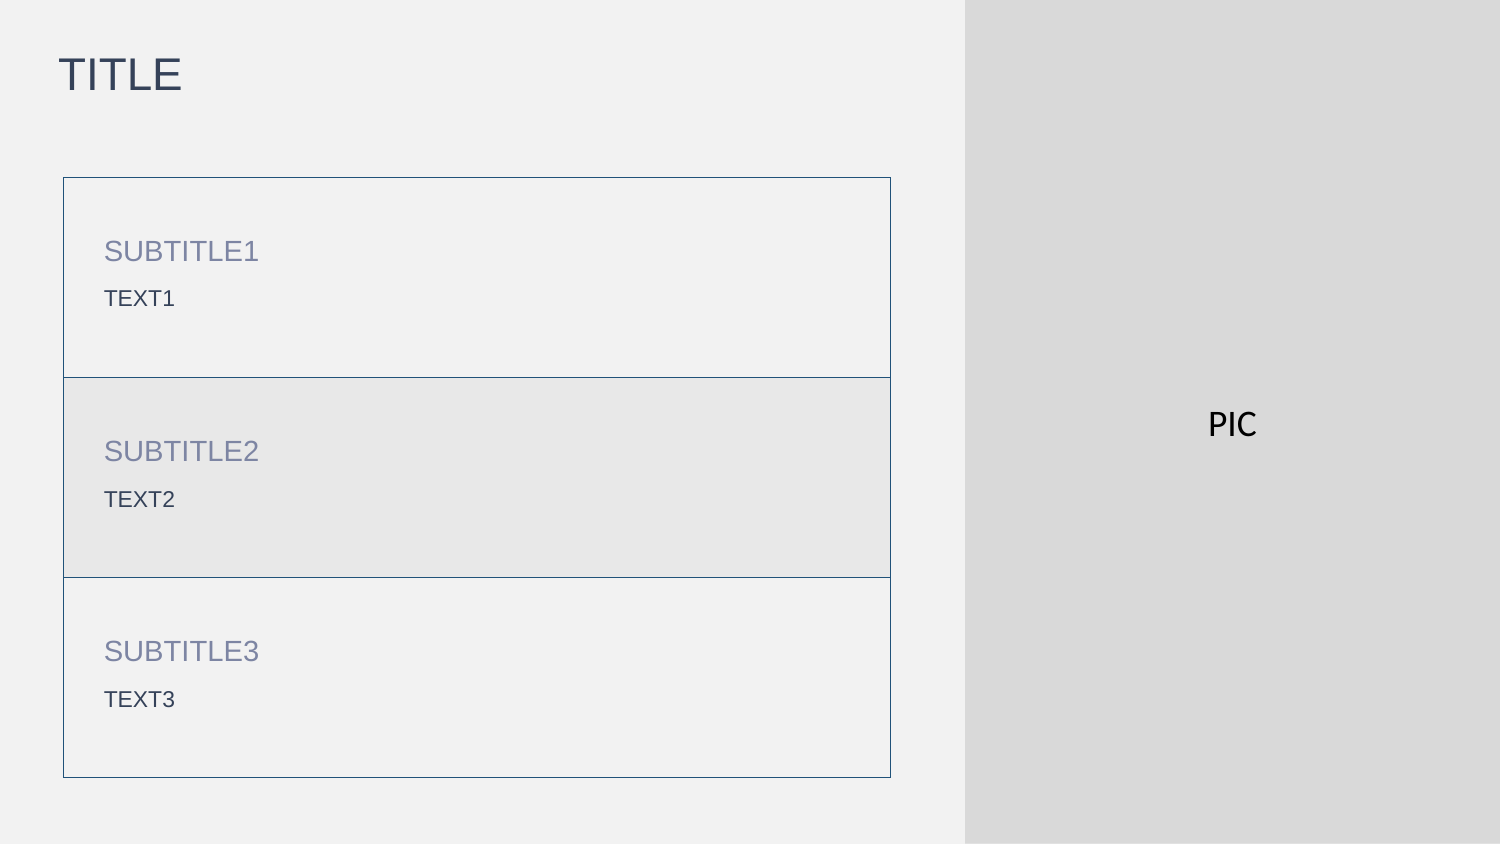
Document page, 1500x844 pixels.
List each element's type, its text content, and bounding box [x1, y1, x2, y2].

text_box PIC [963, 0, 1500, 844]
text_box TEXT2 [89, 476, 864, 562]
text_box [63, 577, 891, 778]
text_box SUBTITLE3 [89, 583, 864, 675]
text_box [63, 377, 891, 577]
text_box TEXT1 [89, 276, 864, 362]
text_box TITLE [43, 37, 906, 150]
text_box TEXT3 [89, 676, 864, 762]
text_box SUBTITLE1 [89, 183, 864, 275]
text_box SUBTITLE2 [89, 383, 864, 475]
text_box [63, 177, 891, 377]
